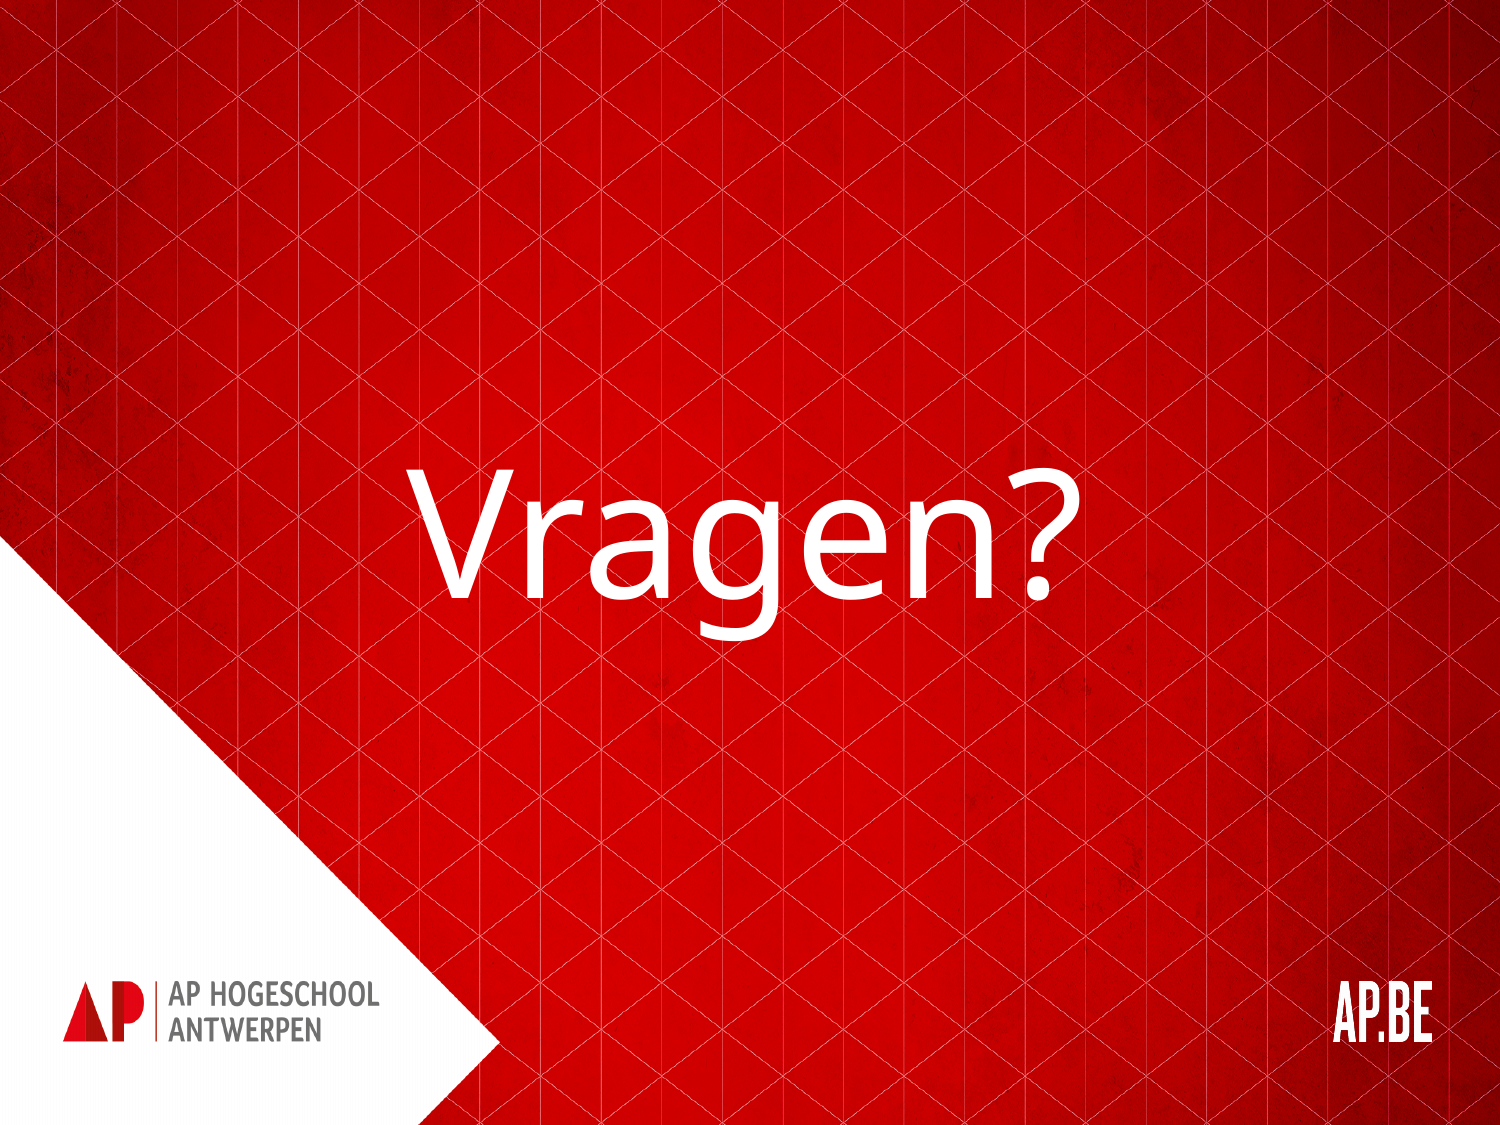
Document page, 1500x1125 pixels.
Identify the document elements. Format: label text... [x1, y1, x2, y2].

picture [0, 0, 1500, 1125]
text_box Vragen? [391, 411, 1171, 643]
